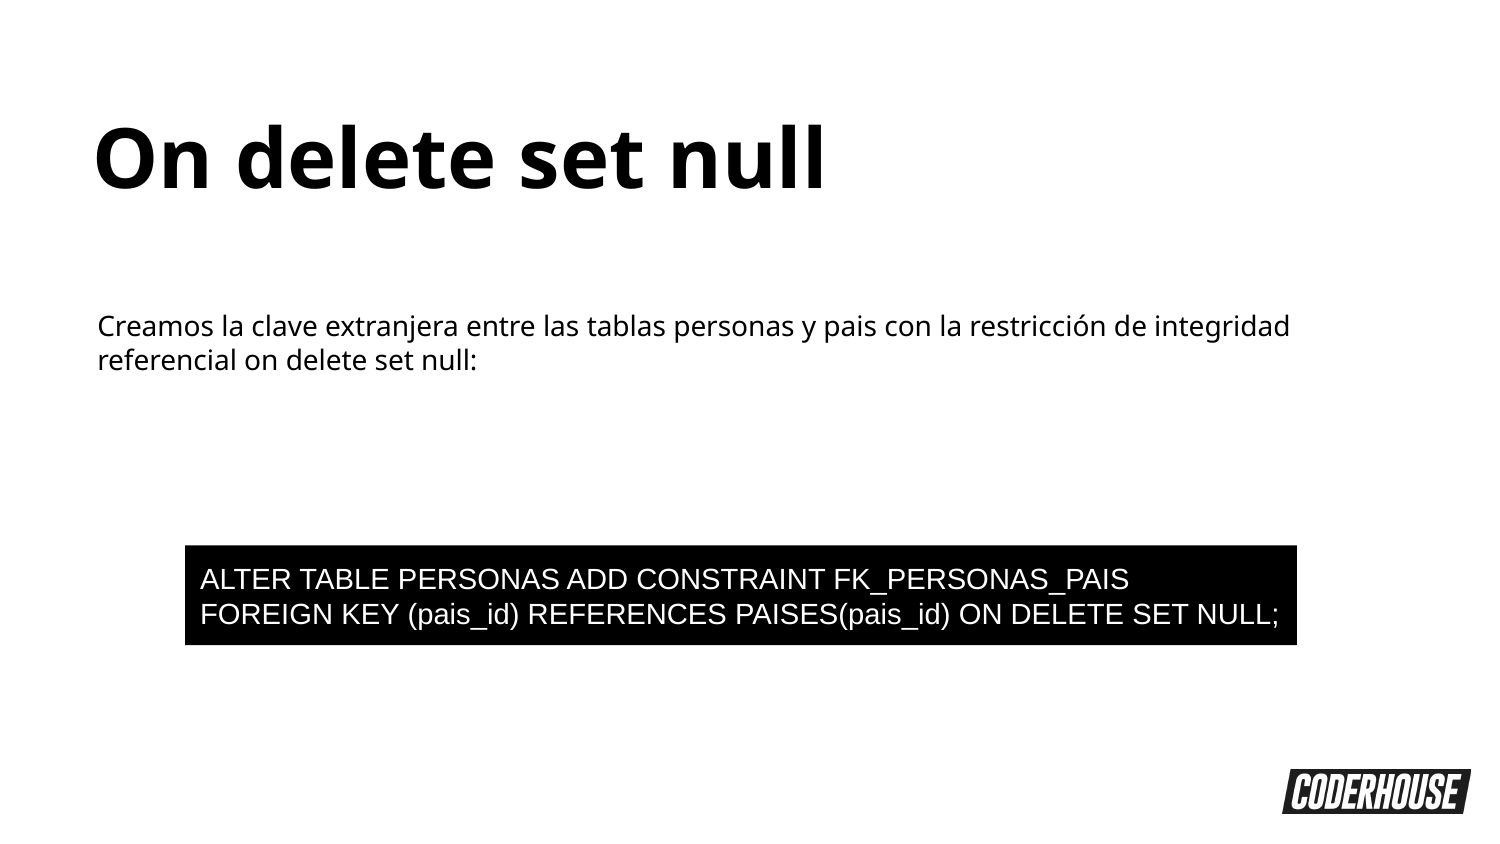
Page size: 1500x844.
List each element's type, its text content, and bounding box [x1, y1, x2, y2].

text_box Creamos la clave extranjera entre las tablas personas y pais con la restricción de integridad referencial on delete set null: [82, 293, 1400, 390]
text_box On delete set null [77, 101, 1414, 222]
text_box ALTER TABLE PERSONAS ADD CONSTRAINT FK_PERSONAS_PAIS FOREIGN KEY (pais_id) REFERENCES PAISES(pais_id) ON DELETE SET NULL; [185, 545, 1297, 646]
picture [1281, 769, 1471, 814]
